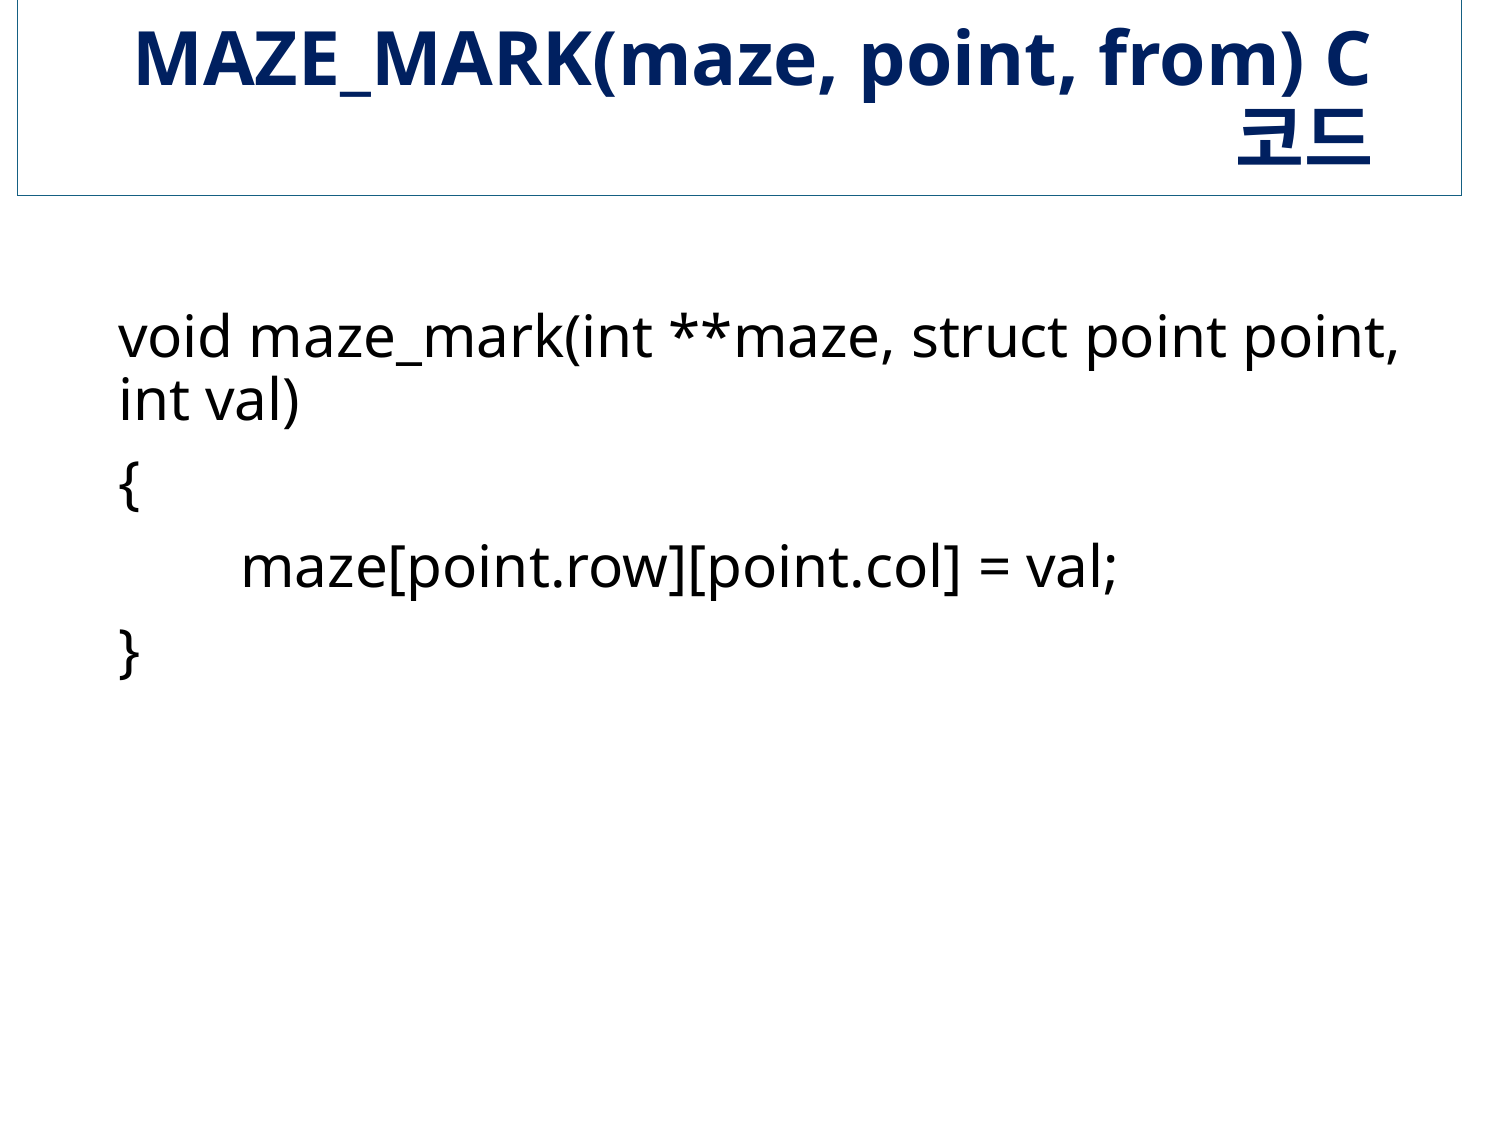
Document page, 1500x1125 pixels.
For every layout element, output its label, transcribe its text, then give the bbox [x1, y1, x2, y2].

list void maze_mark(int **maze, struct point point, int val) { maze[point.row][point.col] = val; } [103, 299, 1500, 1014]
title MAZE_MARK(maze, point, from) C 코드 [17, 0, 1462, 196]
